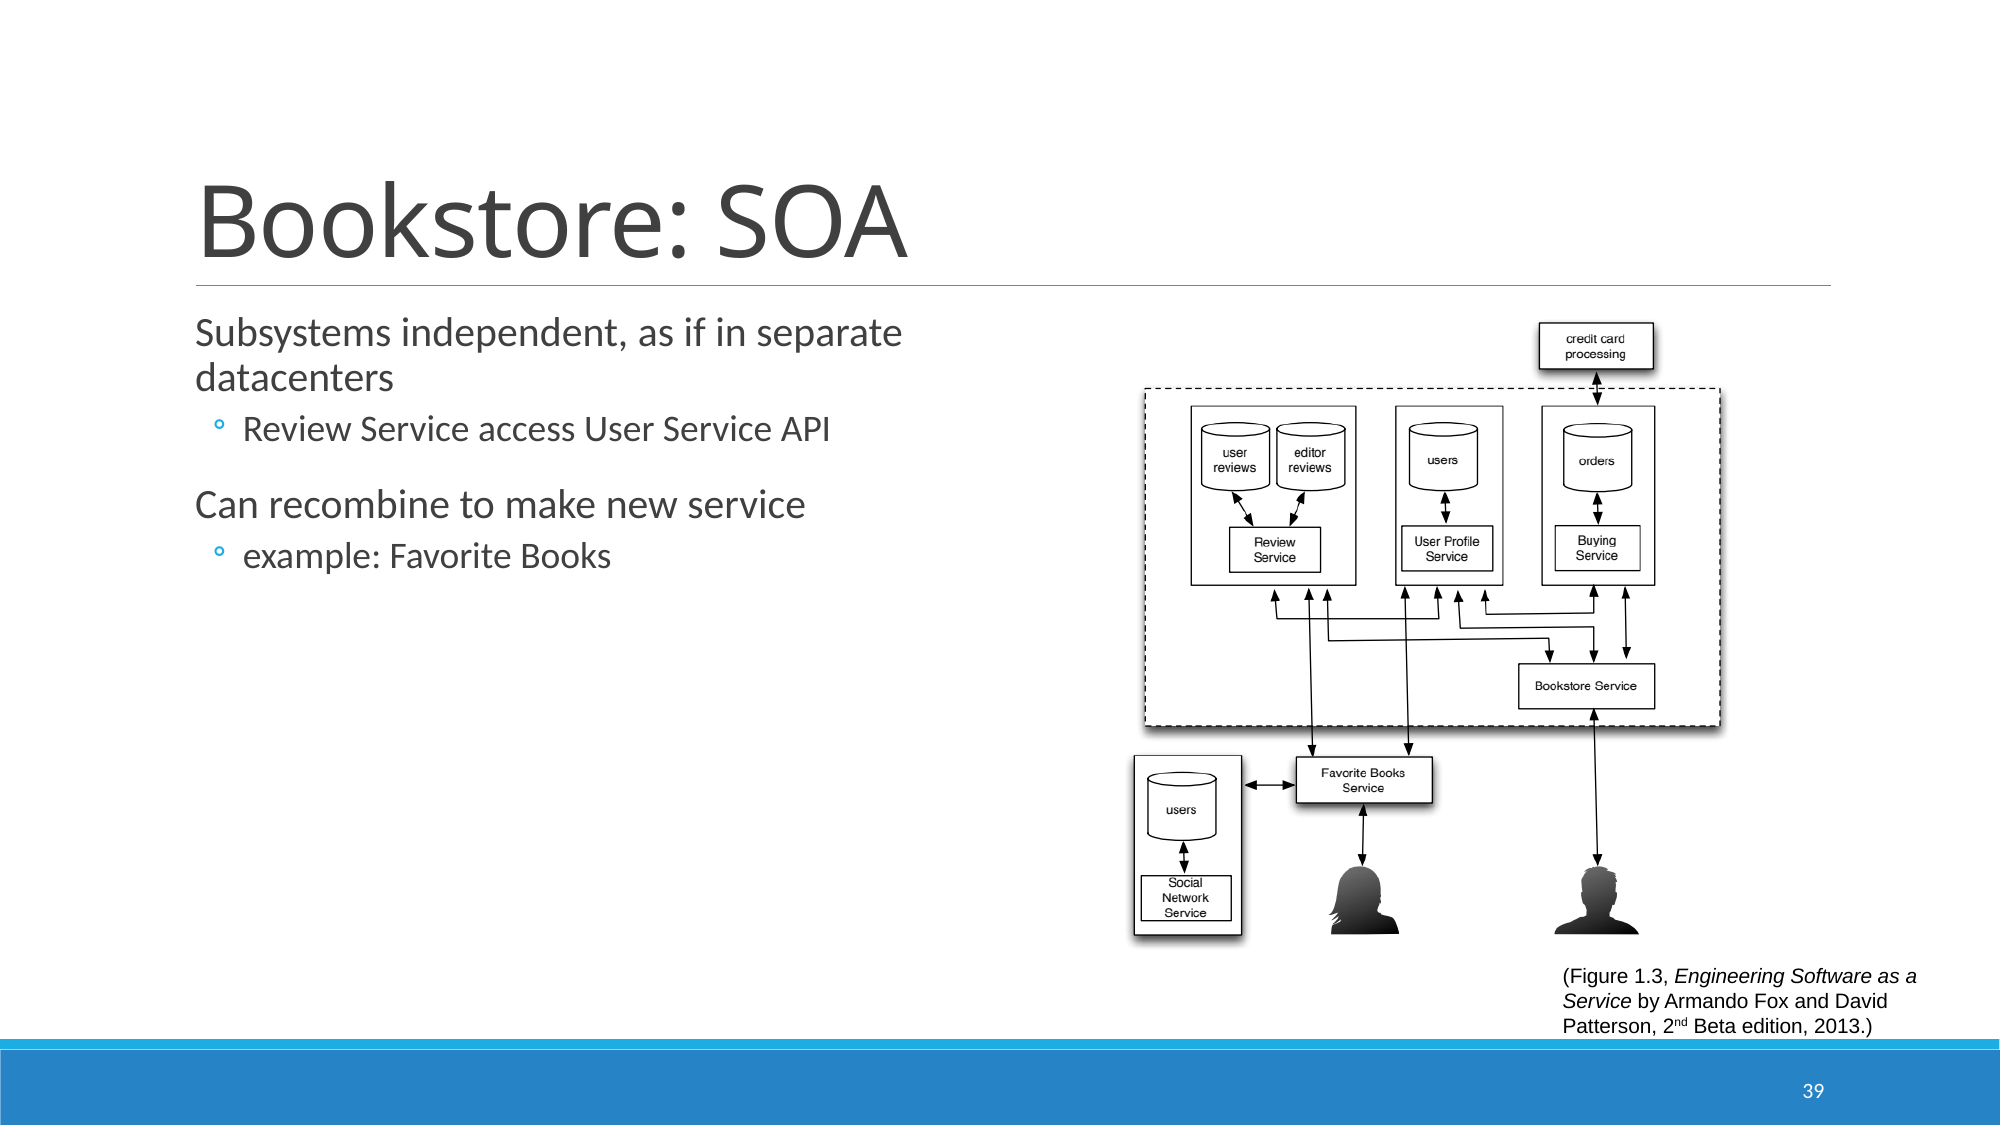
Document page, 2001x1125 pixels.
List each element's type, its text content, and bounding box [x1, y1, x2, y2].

slide_number 39 [1624, 1059, 1840, 1120]
text_box (Figure 1.3, Engineering Software as a Service by Armando Fox and David Patterson, 2nd Beta edition, 2013.) [1547, 954, 1936, 1045]
title Bookstore: SOA [180, 47, 1830, 285]
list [1107, 302, 1743, 964]
list Subsystems independent, as if in separate datacenters Review Service access User Service API Can recombine to make new service example: Favorite Books [180, 302, 990, 963]
